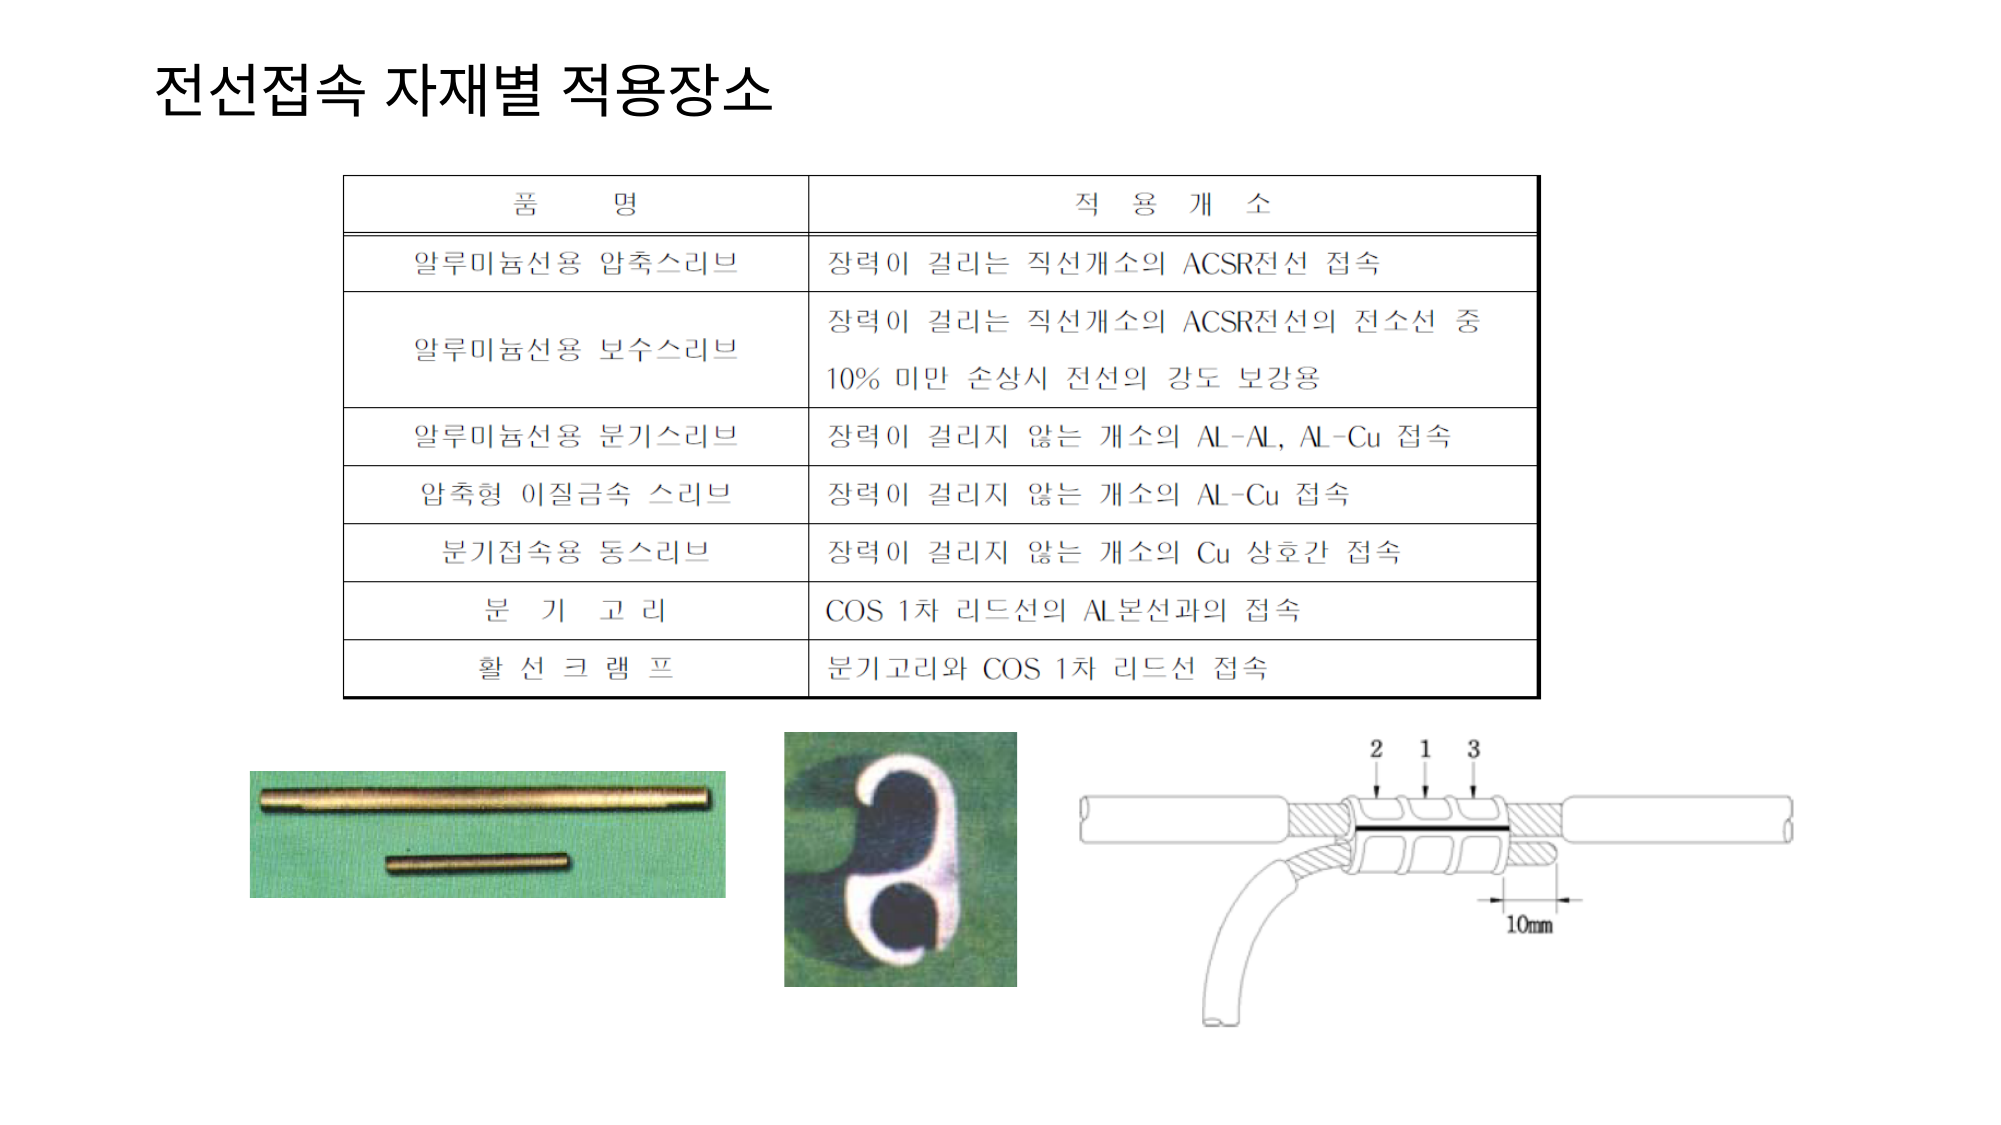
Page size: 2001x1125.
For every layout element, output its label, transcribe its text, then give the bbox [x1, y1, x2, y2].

picture [784, 732, 1018, 987]
picture [1075, 732, 1809, 1031]
picture [331, 163, 1552, 706]
title 전선접속 자재별 적용장소 [138, 51, 1864, 137]
picture [249, 771, 726, 898]
